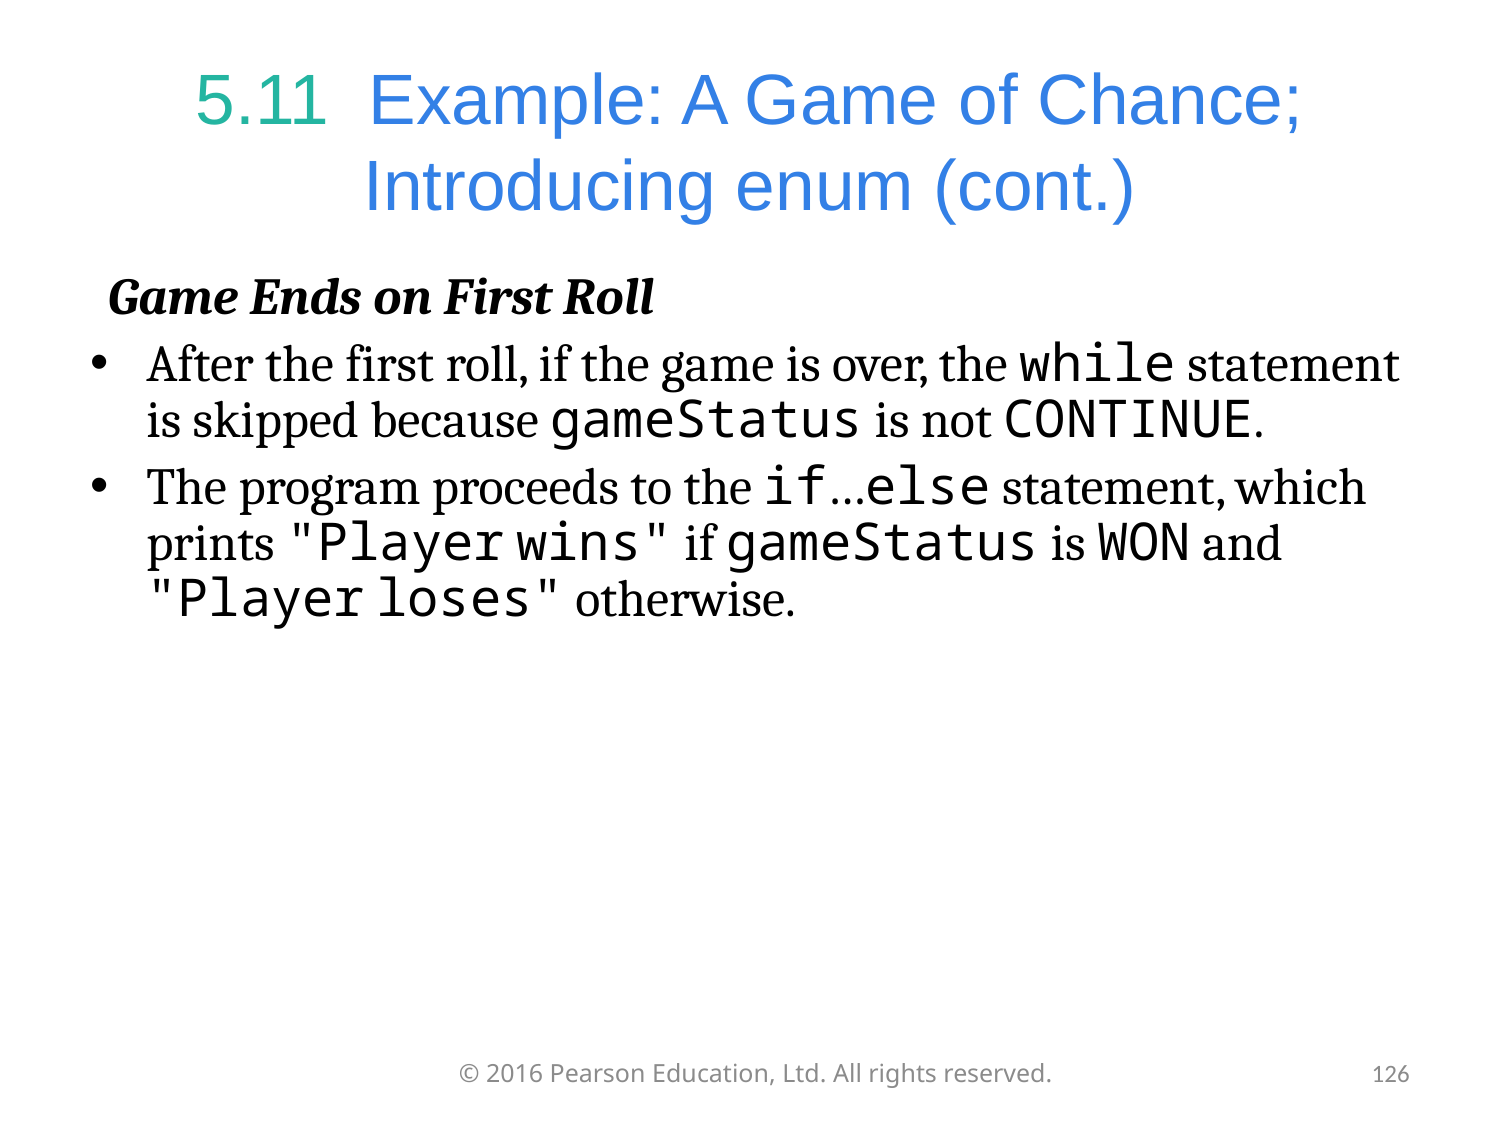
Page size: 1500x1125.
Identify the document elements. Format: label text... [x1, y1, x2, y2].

title 5.11 Example: A Game of Chance; Introducing enum (cont.) [75, 45, 1425, 233]
footer © 2016 Pearson Education, Ltd. All rights reserved. [362, 1042, 1074, 1103]
list Game Ends on First Roll After the first roll, if the game is over, the while statement is skipped because gameStatus is not CONTINUE. The program proceeds to the if…else statement, which prints "Player wins" if gameStatus is WON and "Player loses" otherwise. [75, 262, 1425, 1005]
slide_number 126 [1074, 1042, 1425, 1103]
